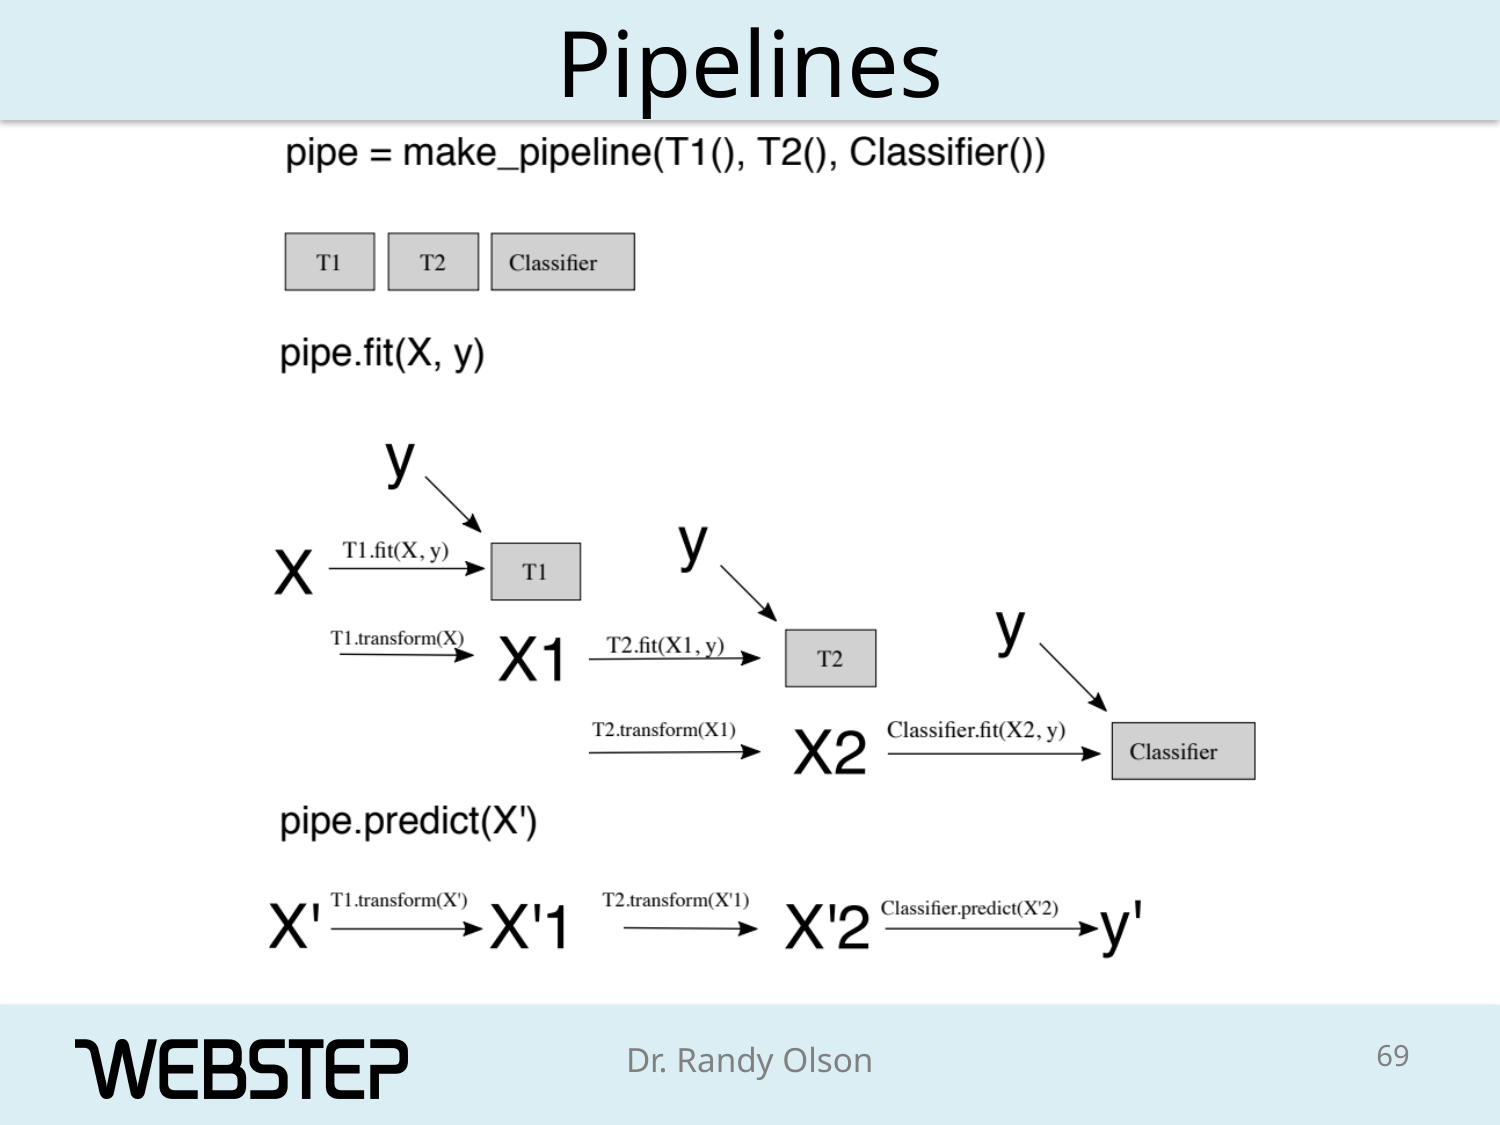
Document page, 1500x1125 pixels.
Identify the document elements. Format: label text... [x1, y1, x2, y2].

picture [269, 136, 1405, 972]
picture [75, 1039, 408, 1099]
title Pipelines [75, 0, 1425, 155]
slide_number 69 [1310, 1026, 1425, 1088]
